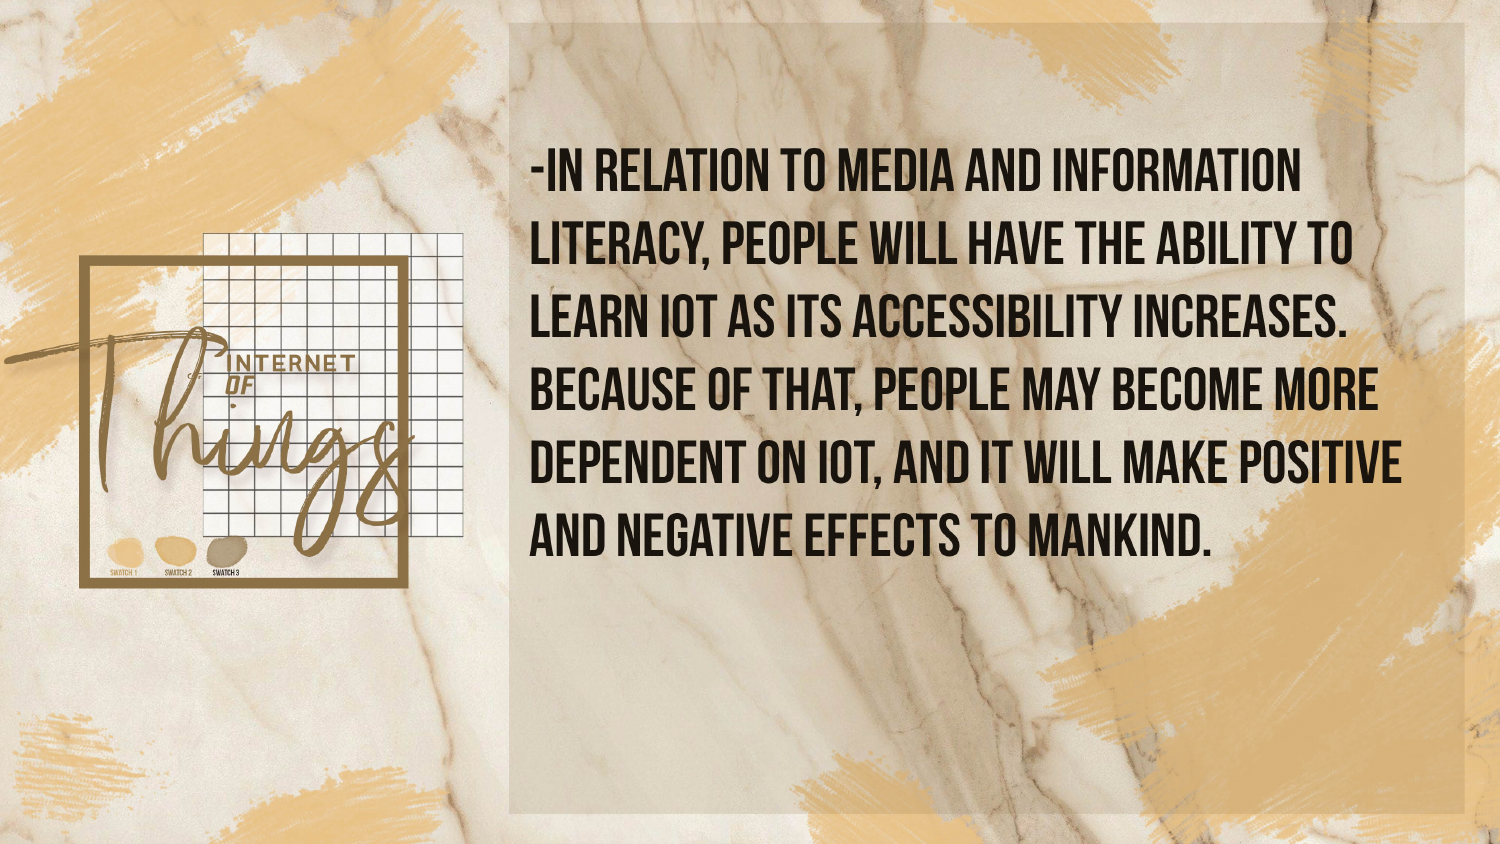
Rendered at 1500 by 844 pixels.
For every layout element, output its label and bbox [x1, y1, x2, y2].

list [0, 0, 1500, 844]
